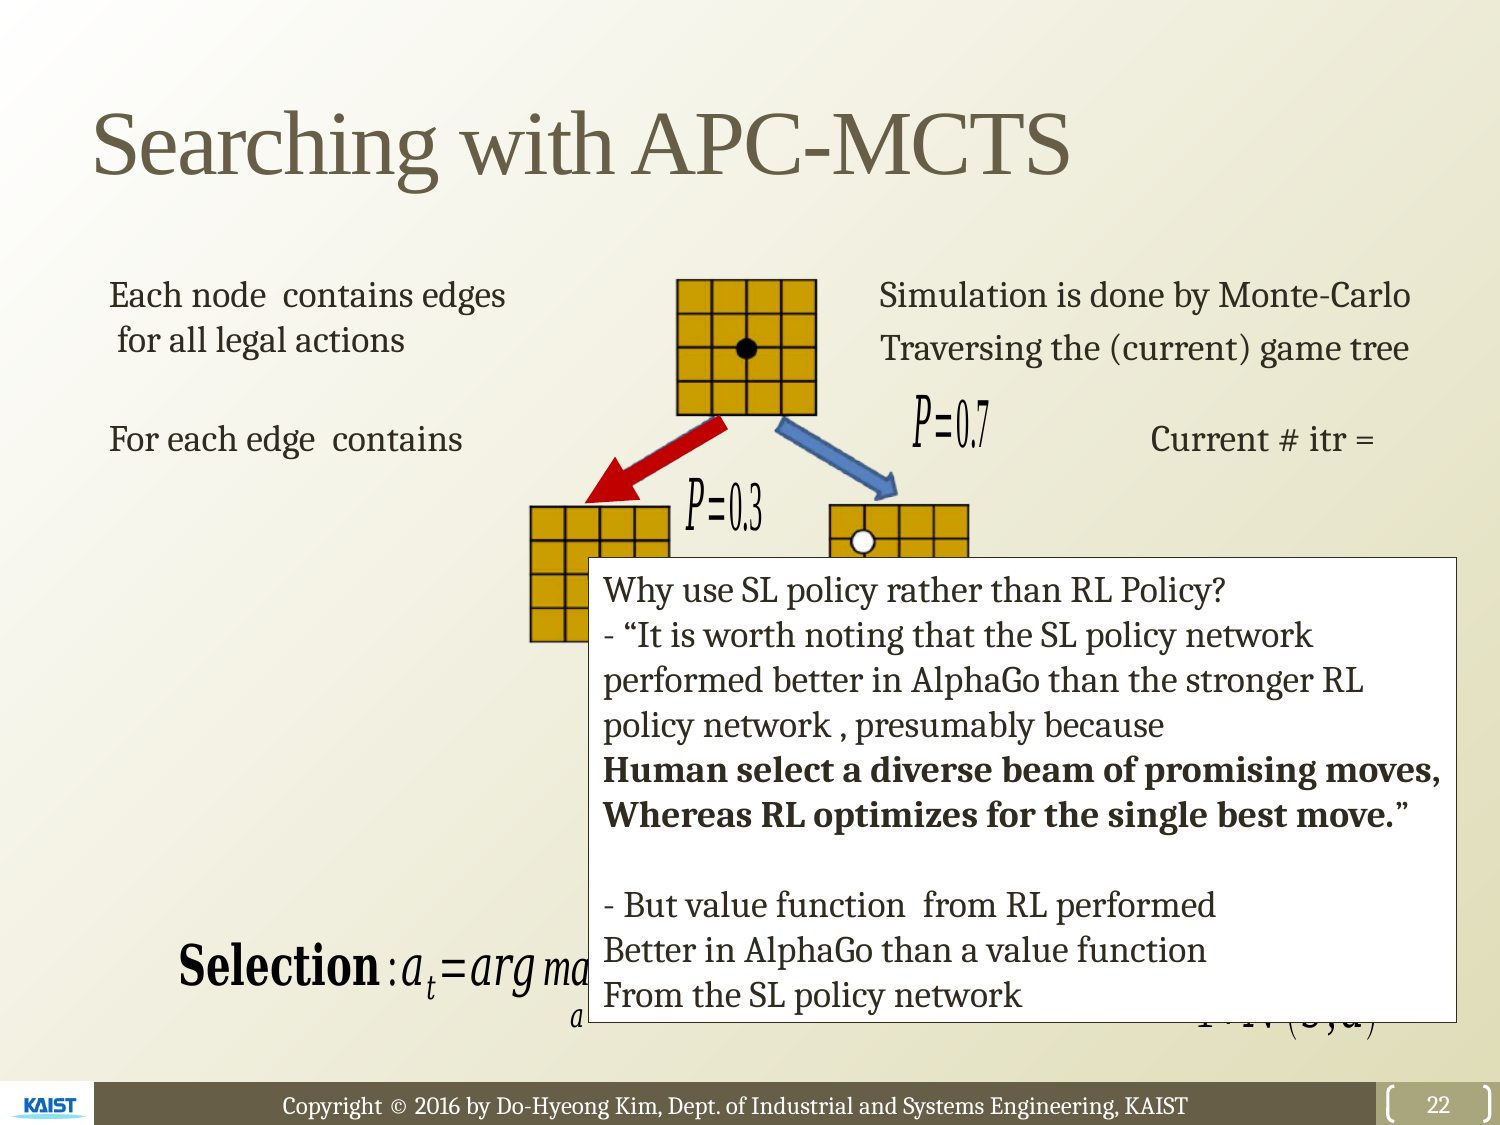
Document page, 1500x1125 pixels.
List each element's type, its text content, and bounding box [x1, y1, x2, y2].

title Searching with APC-MCTS [75, 45, 1459, 232]
slide_number 22 [1386, 1084, 1492, 1123]
text_box Simulation is done by Monte-Carlo Traversing the (current) game tree [1158, 262, 1490, 386]
picture [0, 1081, 94, 1125]
picture [502, 231, 1147, 923]
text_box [584, 421, 725, 504]
